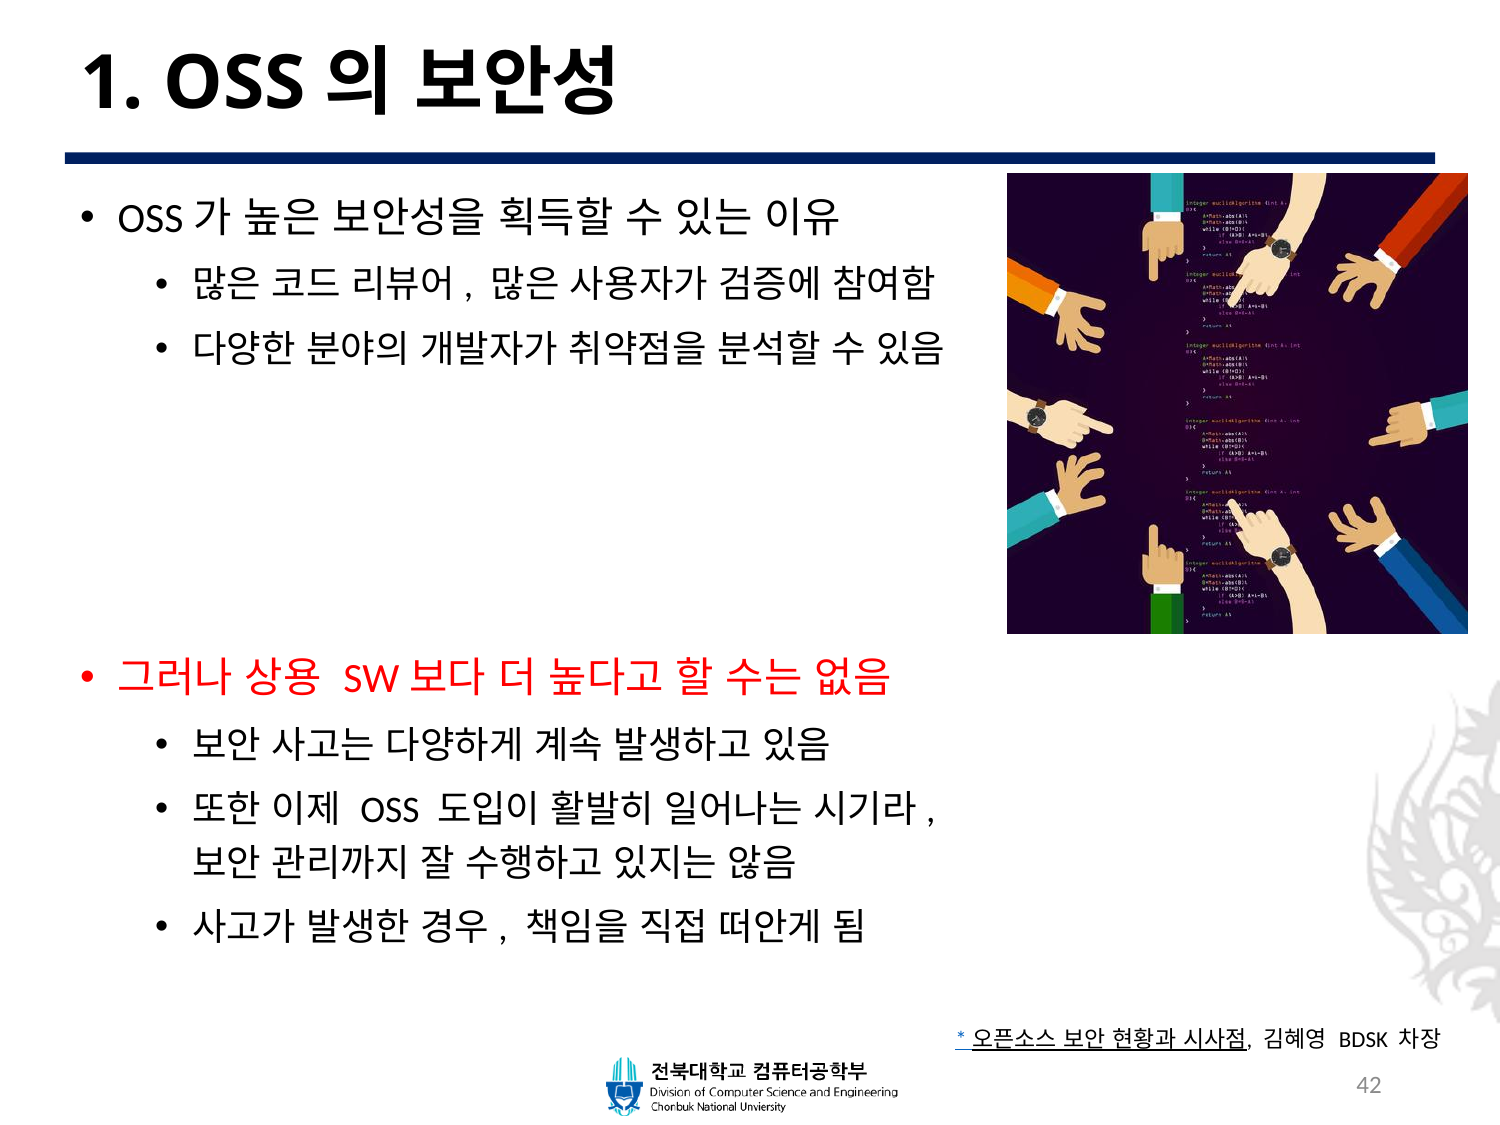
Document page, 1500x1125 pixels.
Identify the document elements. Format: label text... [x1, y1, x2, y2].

slide_number 42 [1059, 1065, 1397, 1111]
text_box * 오픈소스 보안 현황과 시사점, 김혜영 BDSK 차장 [940, 1016, 1500, 1065]
picture [1007, 173, 1468, 634]
title 1. OSS의 보안성 [64, 26, 1436, 143]
list OSS가 높은 보안성을 획득할 수 있는 이유 많은 코드 리뷰어, 많은 사용자가 검증에 참여함 다양한 분야의 개발자가 취약점을 분석할 수 있음 그러나 상용 SW보다 더 높다고 할 수는 없음 보안 사고는 다양하게 계속 발생하고 있음 또한 이제 OSS 도입이 활발히 일어나는 시기라, 보안 관리까지 잘 수행하고 있지는 않음 사고가 발생한 경우, 책임을 직접 떠안게 됨 [64, 173, 1436, 1039]
picture [600, 1057, 900, 1116]
